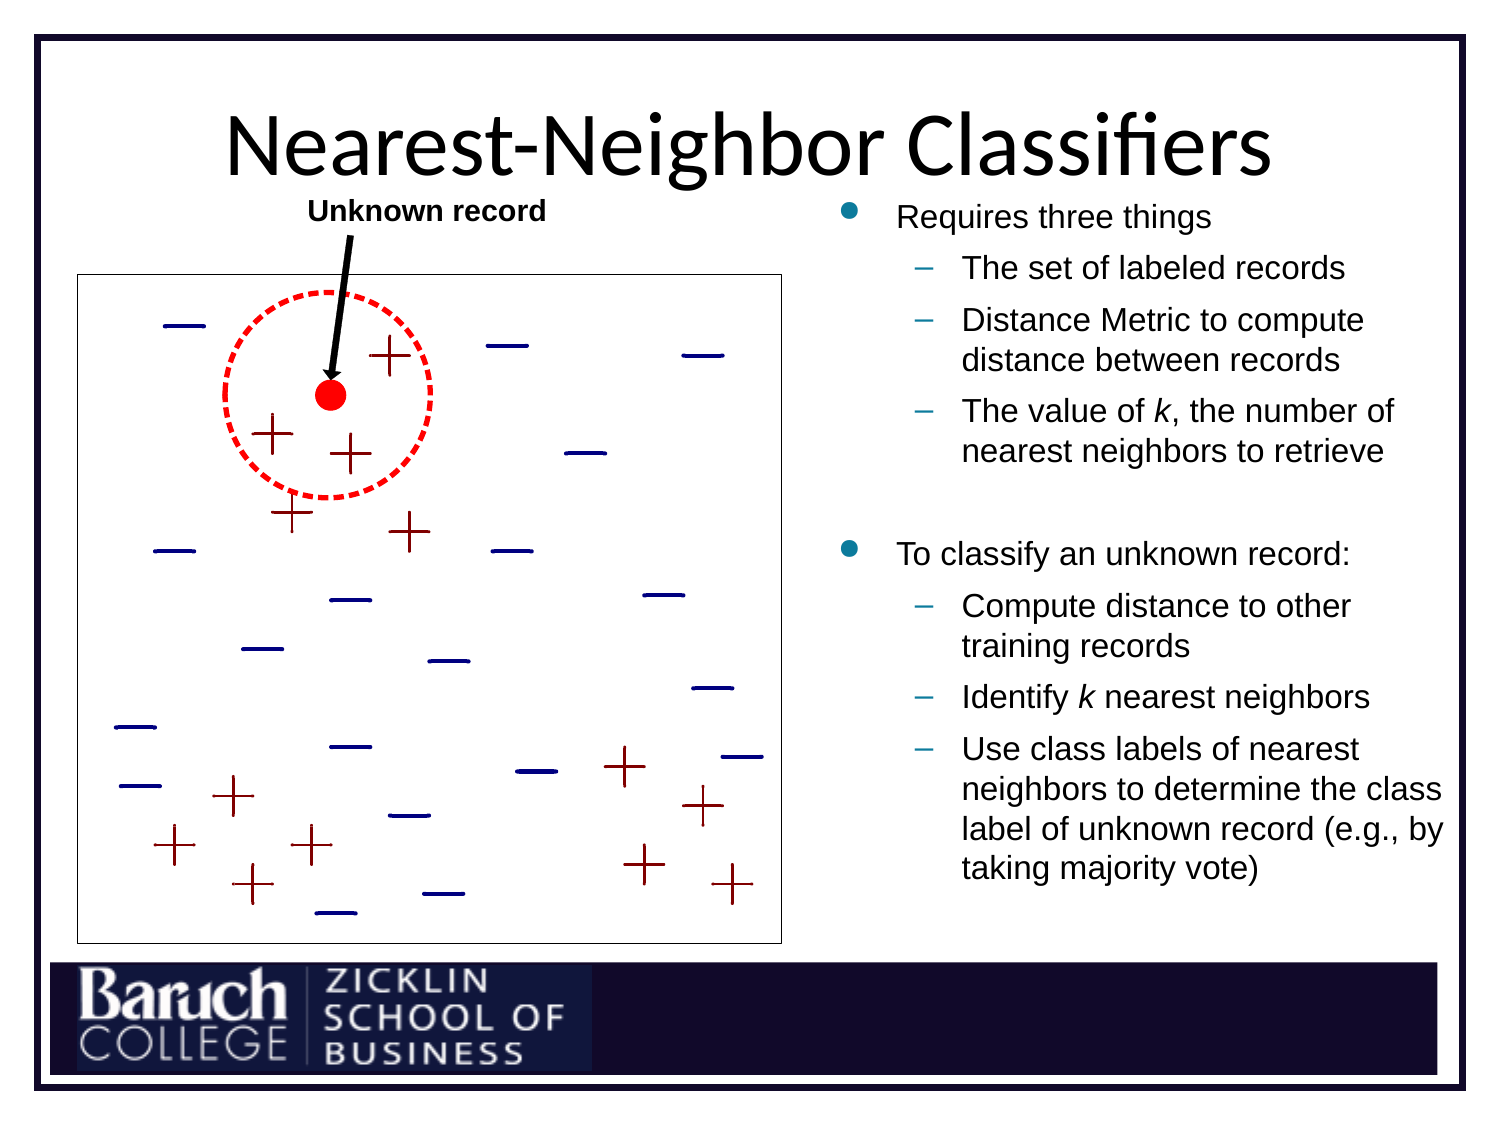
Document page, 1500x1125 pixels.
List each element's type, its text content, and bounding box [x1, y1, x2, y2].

title Nearest-Neighbor Classifiers [75, 45, 1425, 233]
picture [77, 1026, 592, 1071]
text_box Requires three things The set of labeled records Distance Metric to compute distance between records The value of k, the number of nearest neighbors to retrieve To classify an unknown record: Compute distance to other training records Identify k nearest neighbors Use class labels of nearest neighbors to determine the class label of unknown record (e.g., by taking majority vote) [825, 187, 1475, 1013]
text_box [74, 187, 784, 1026]
